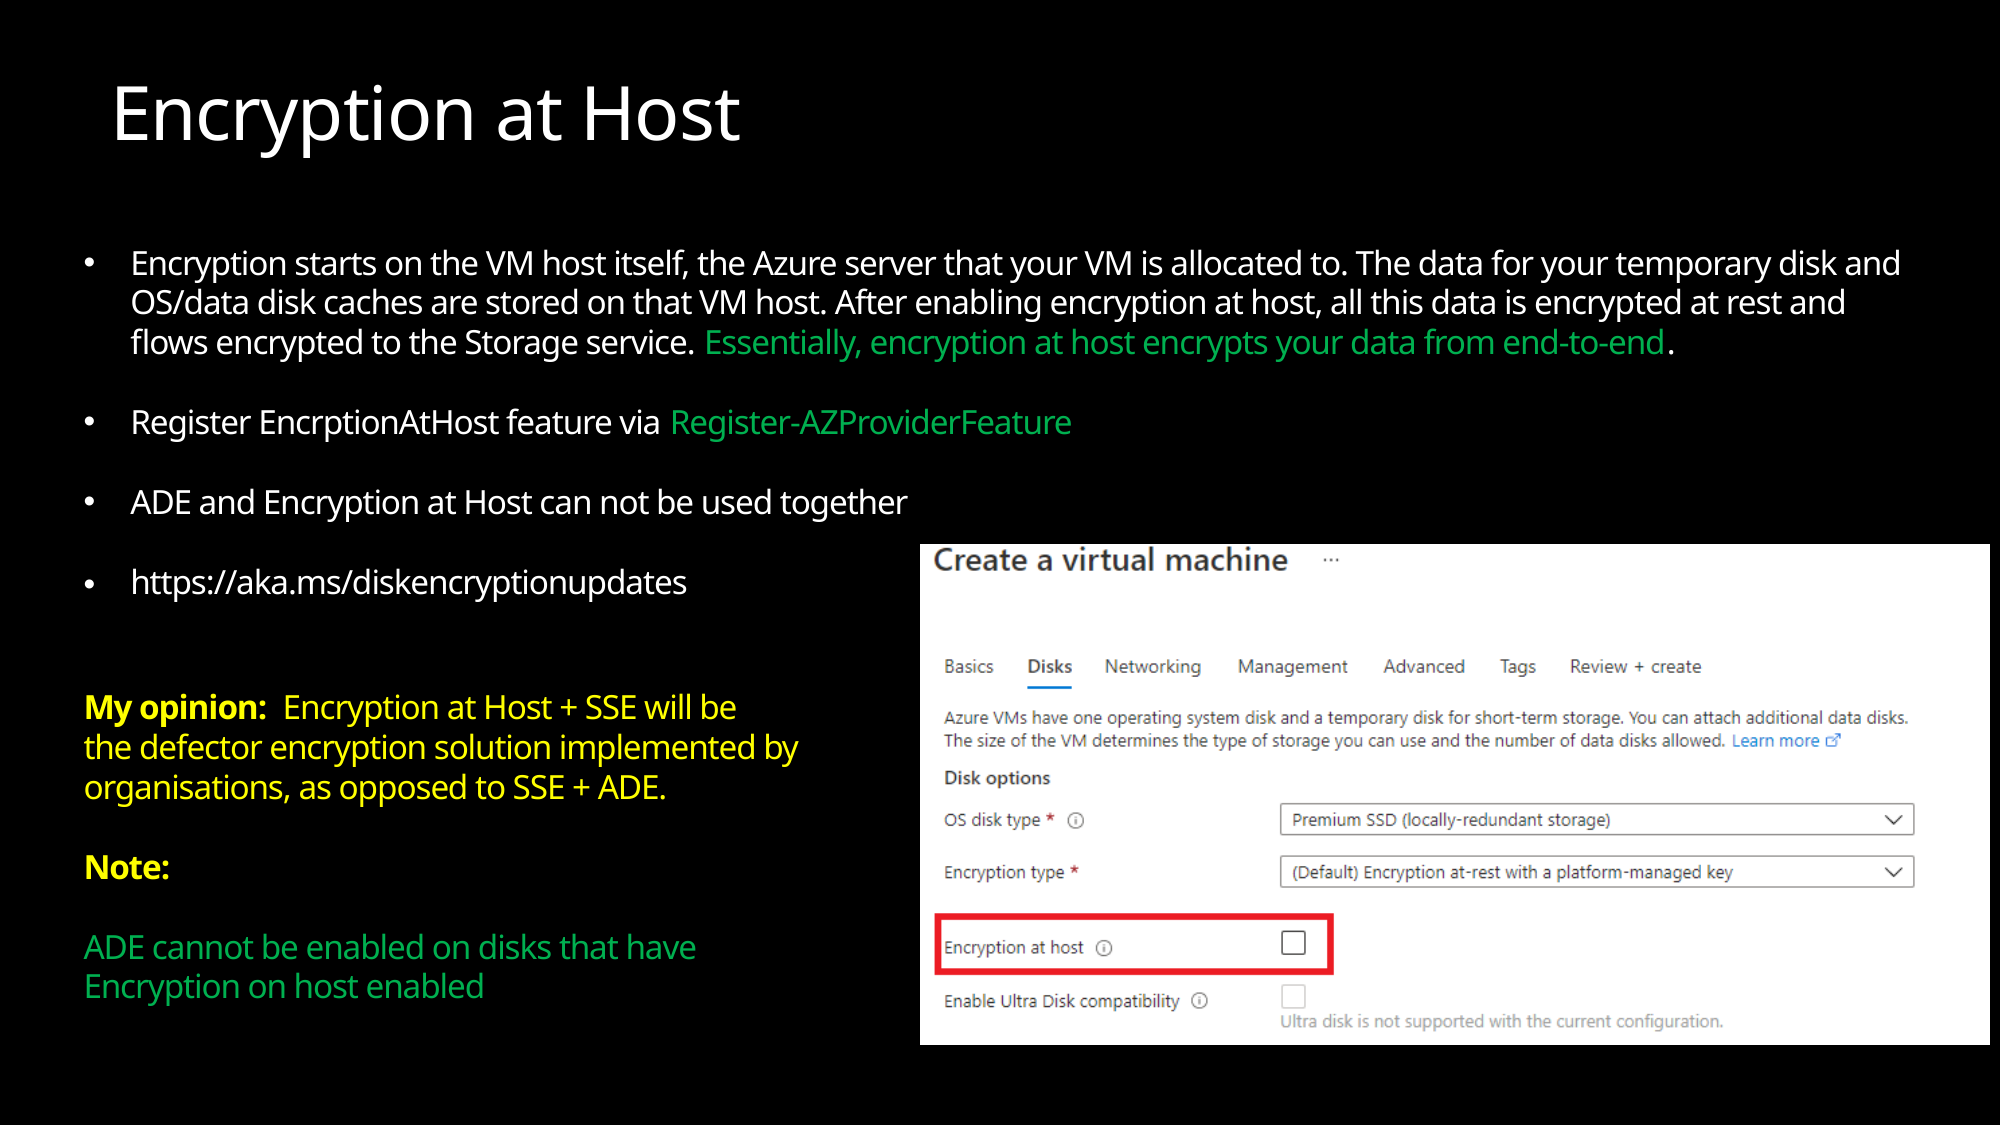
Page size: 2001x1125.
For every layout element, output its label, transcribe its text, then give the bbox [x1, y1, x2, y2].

text_box Encryption starts on the VM host itself, the Azure server that your VM is allocated to. The data for your temporary disk and OS/data disk caches are stored on that VM host. After enabling encryption at host, all this data is encrypted at rest and flows encrypted to the Storage service. Essentially, encryption at host encrypts your data from end-to-end. Register EncrptionAtHost feature via Register-AZProviderFeature ADE and Encryption at Host can not be used together https://aka.ms/diskencryptionupdates My opinion: Encryption at Host + SSE will be the defector encryption solution implemented by organisations, as opposed to SSE + ADE. Note: ADE cannot be enabled on disks that have Encryption on host enabled [68, 234, 1926, 1013]
title Encryption at Host [109, 64, 1610, 156]
picture [920, 544, 1990, 1046]
